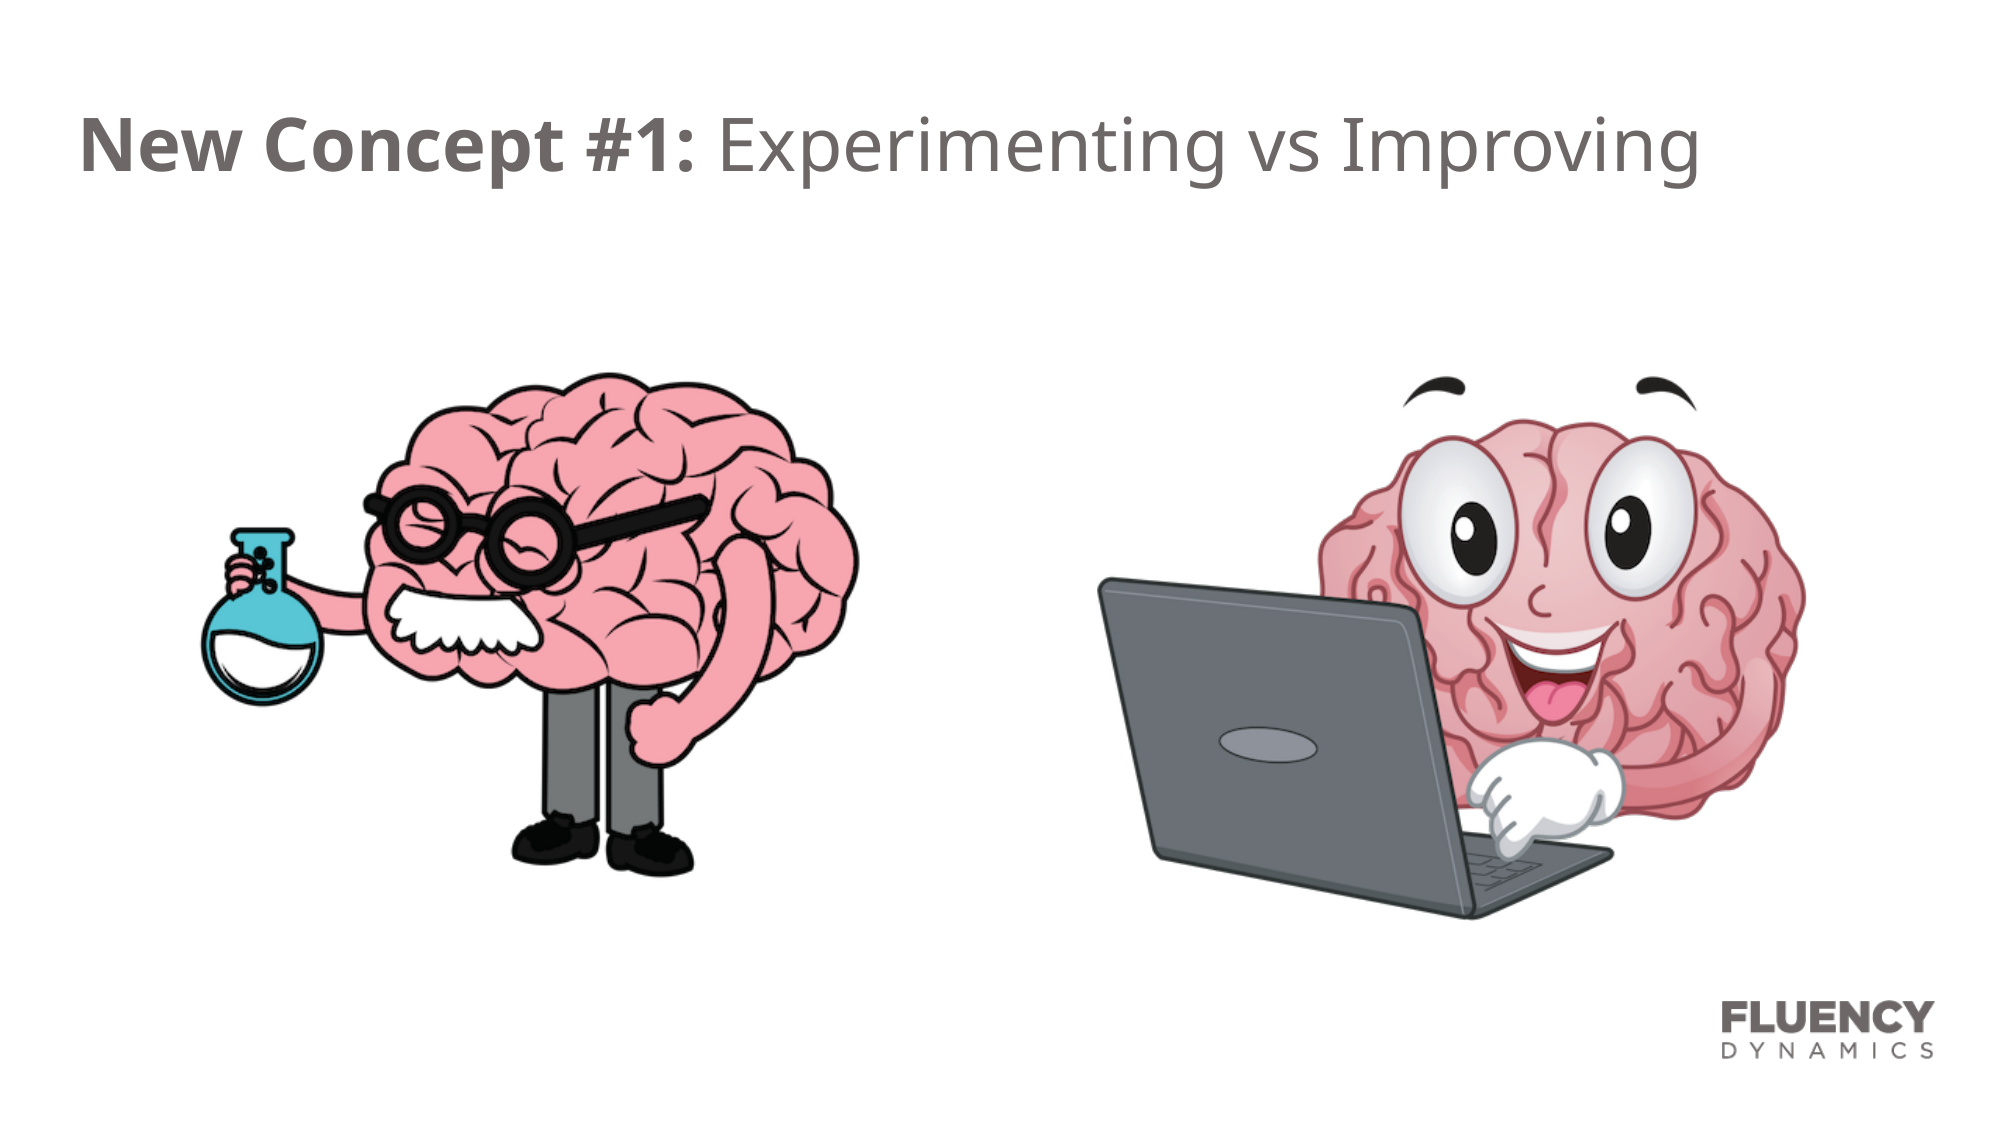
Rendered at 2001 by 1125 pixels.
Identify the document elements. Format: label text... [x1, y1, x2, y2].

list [178, 351, 866, 886]
picture [1718, 998, 1938, 1062]
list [1075, 351, 1816, 938]
title New Concept #1: Experimenting vs Improving [62, 75, 1938, 221]
